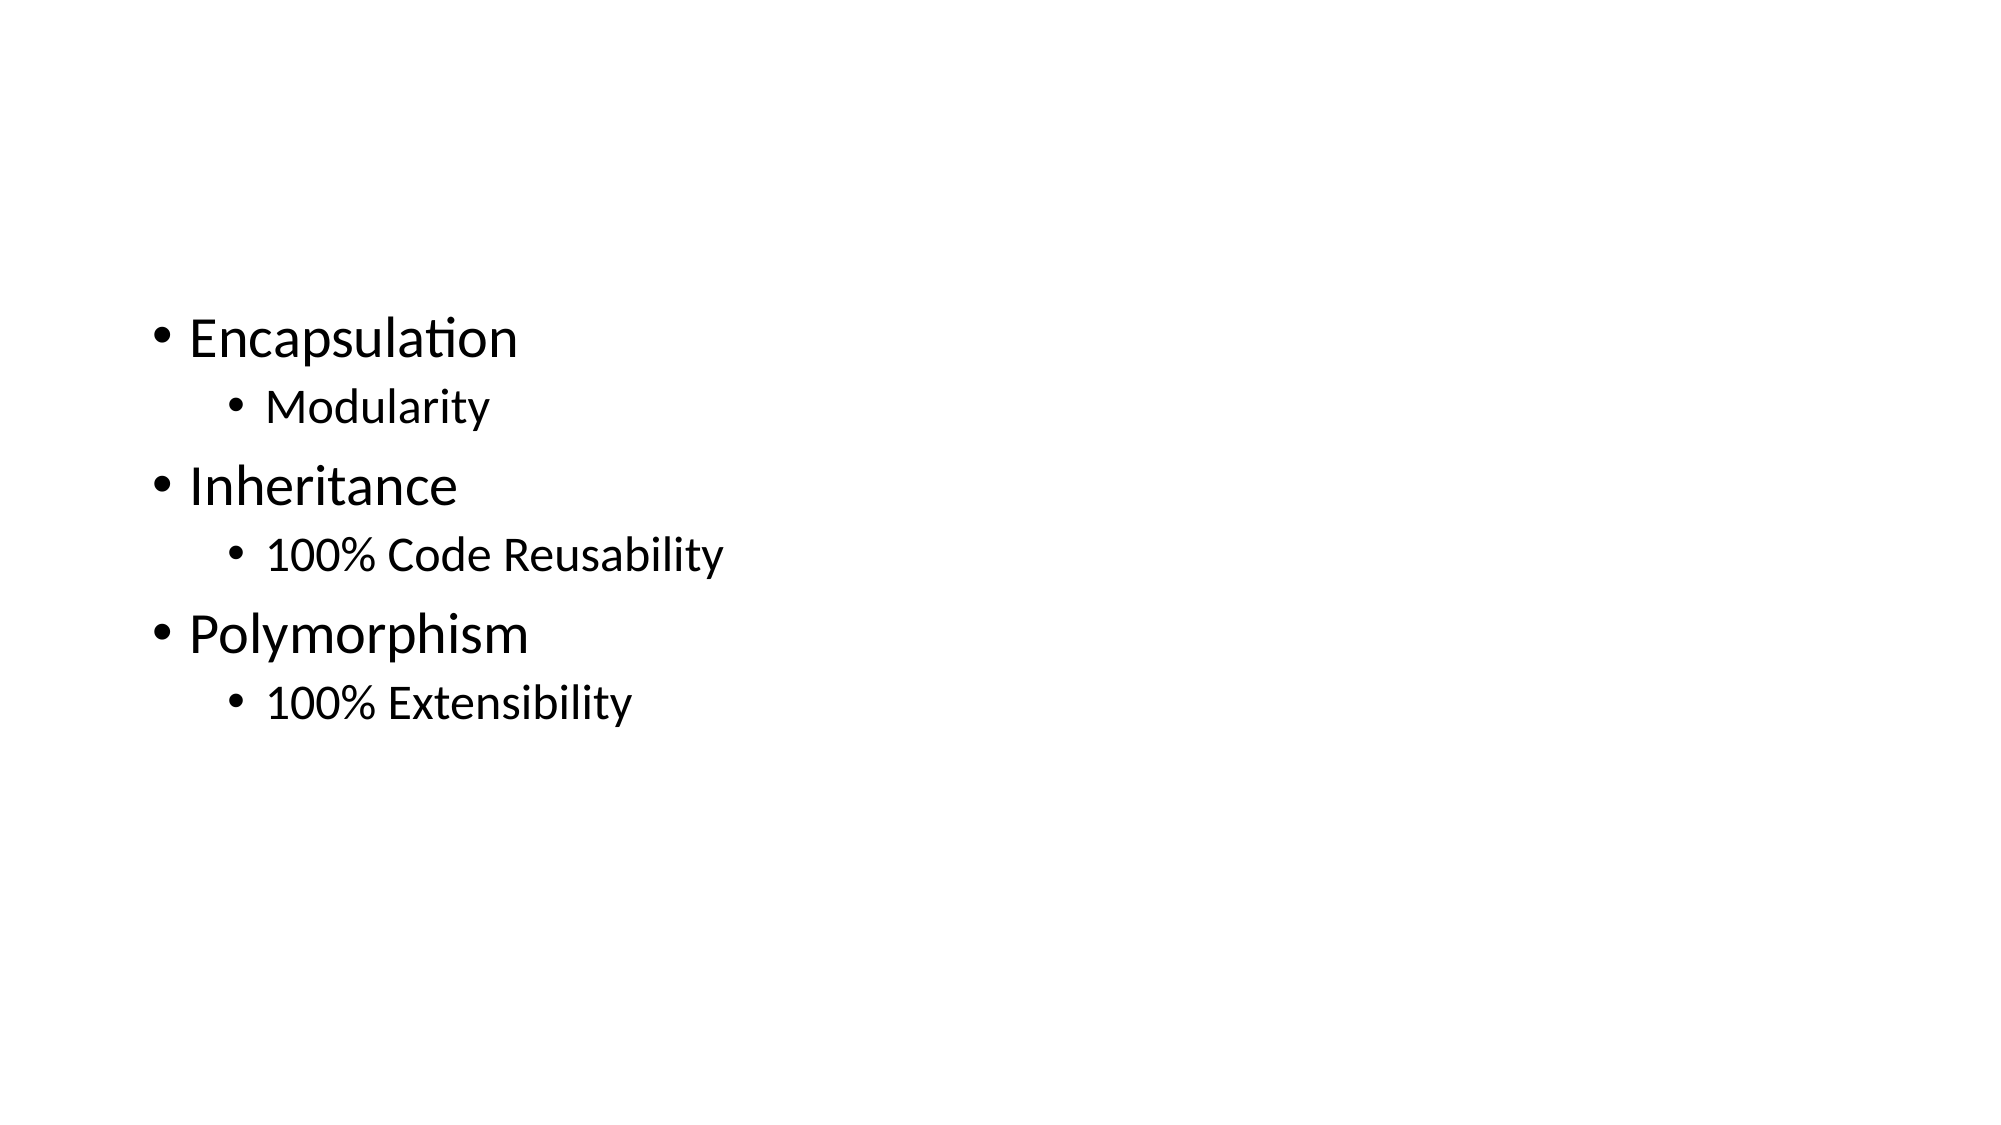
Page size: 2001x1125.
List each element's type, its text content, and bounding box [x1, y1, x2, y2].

list Encapsulation Modularity Inheritance 100% Code Reusability Polymorphism 100% Extensibility [137, 299, 1863, 1014]
